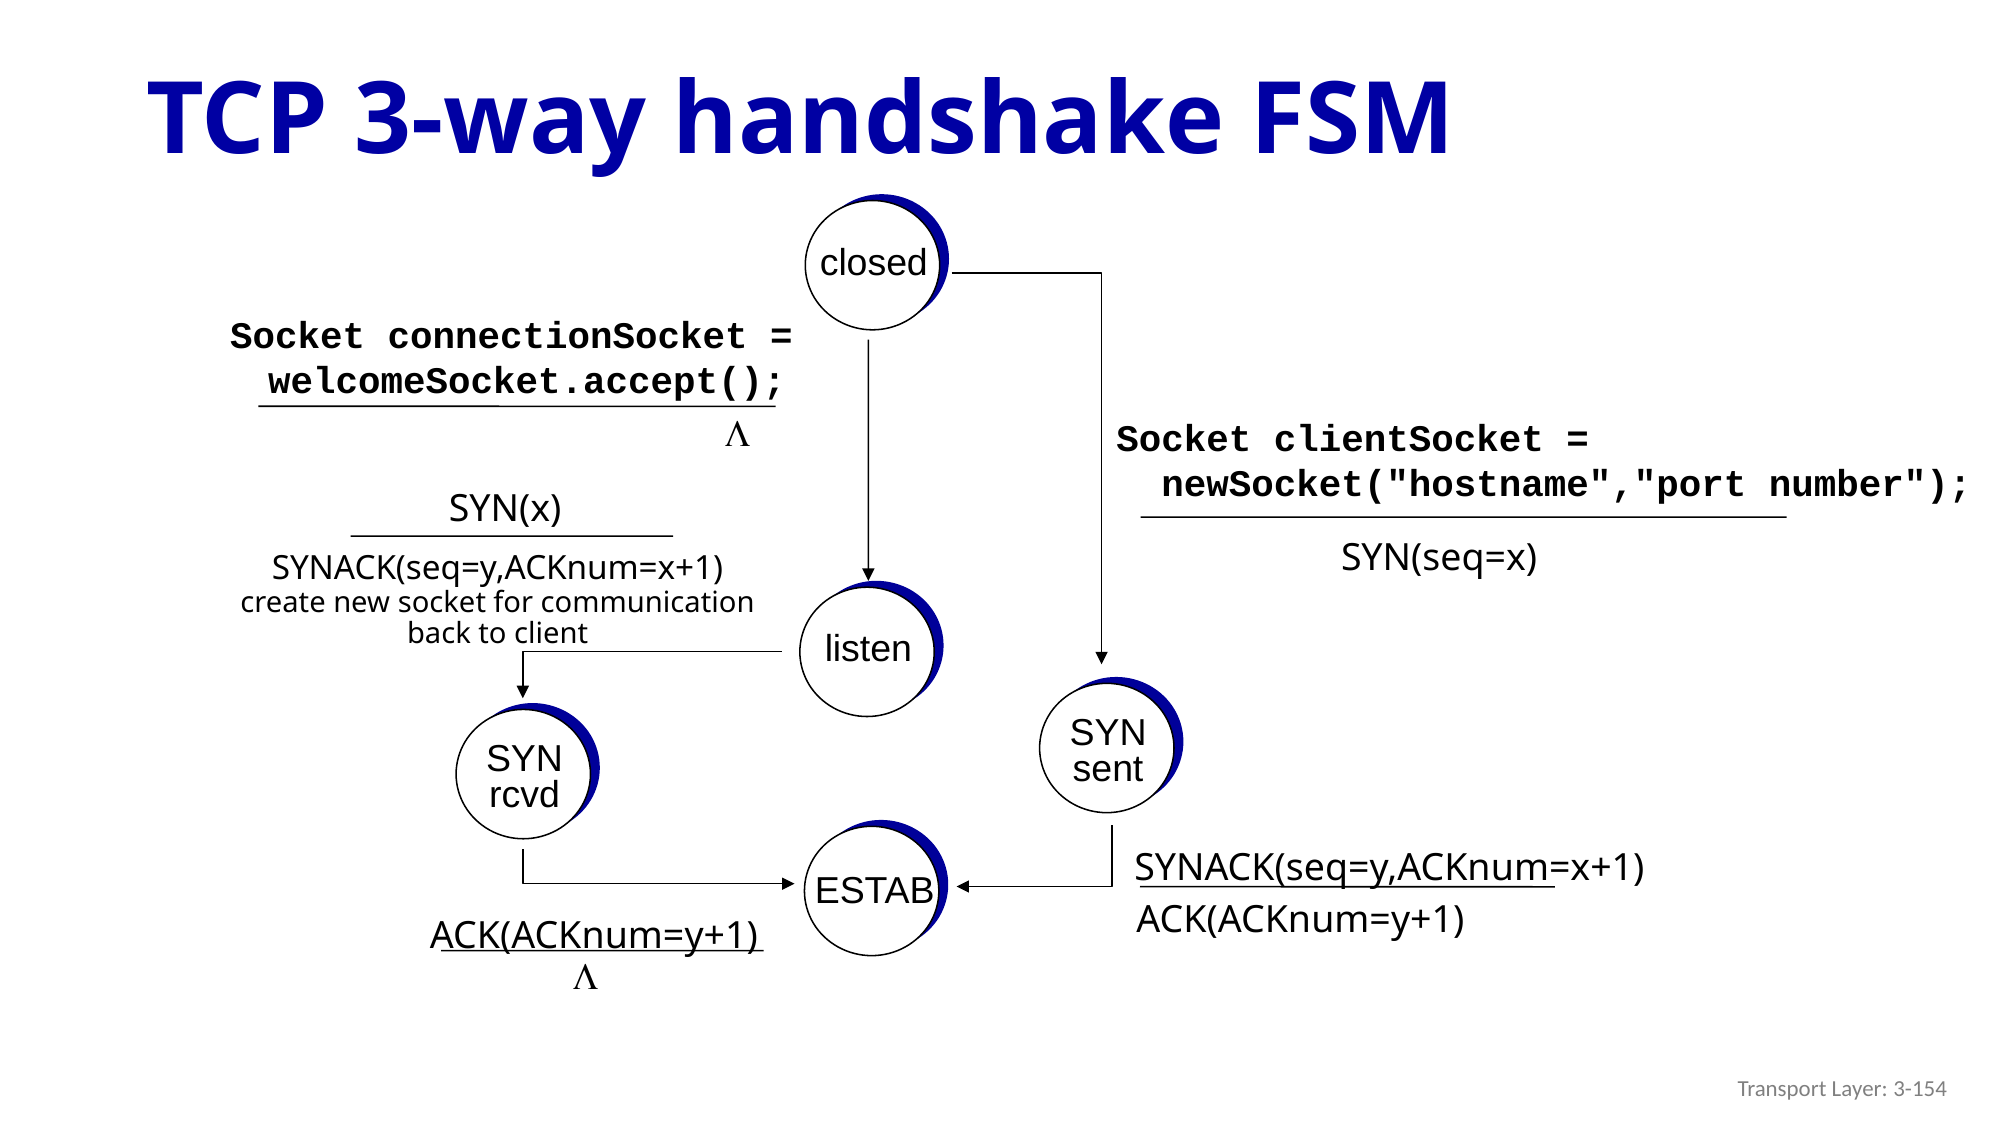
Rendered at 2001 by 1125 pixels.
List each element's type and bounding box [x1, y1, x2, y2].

text_box [1039, 676, 1664, 978]
text_box [456, 703, 600, 839]
slide_number [1512, 1056, 1963, 1117]
text_box [951, 273, 2000, 665]
text_box [412, 848, 795, 1006]
text_box [1326, 525, 1553, 586]
title [131, 47, 2000, 195]
text_box [215, 476, 782, 699]
text_box [799, 819, 950, 956]
text_box [215, 194, 949, 717]
text_box [956, 825, 1113, 893]
